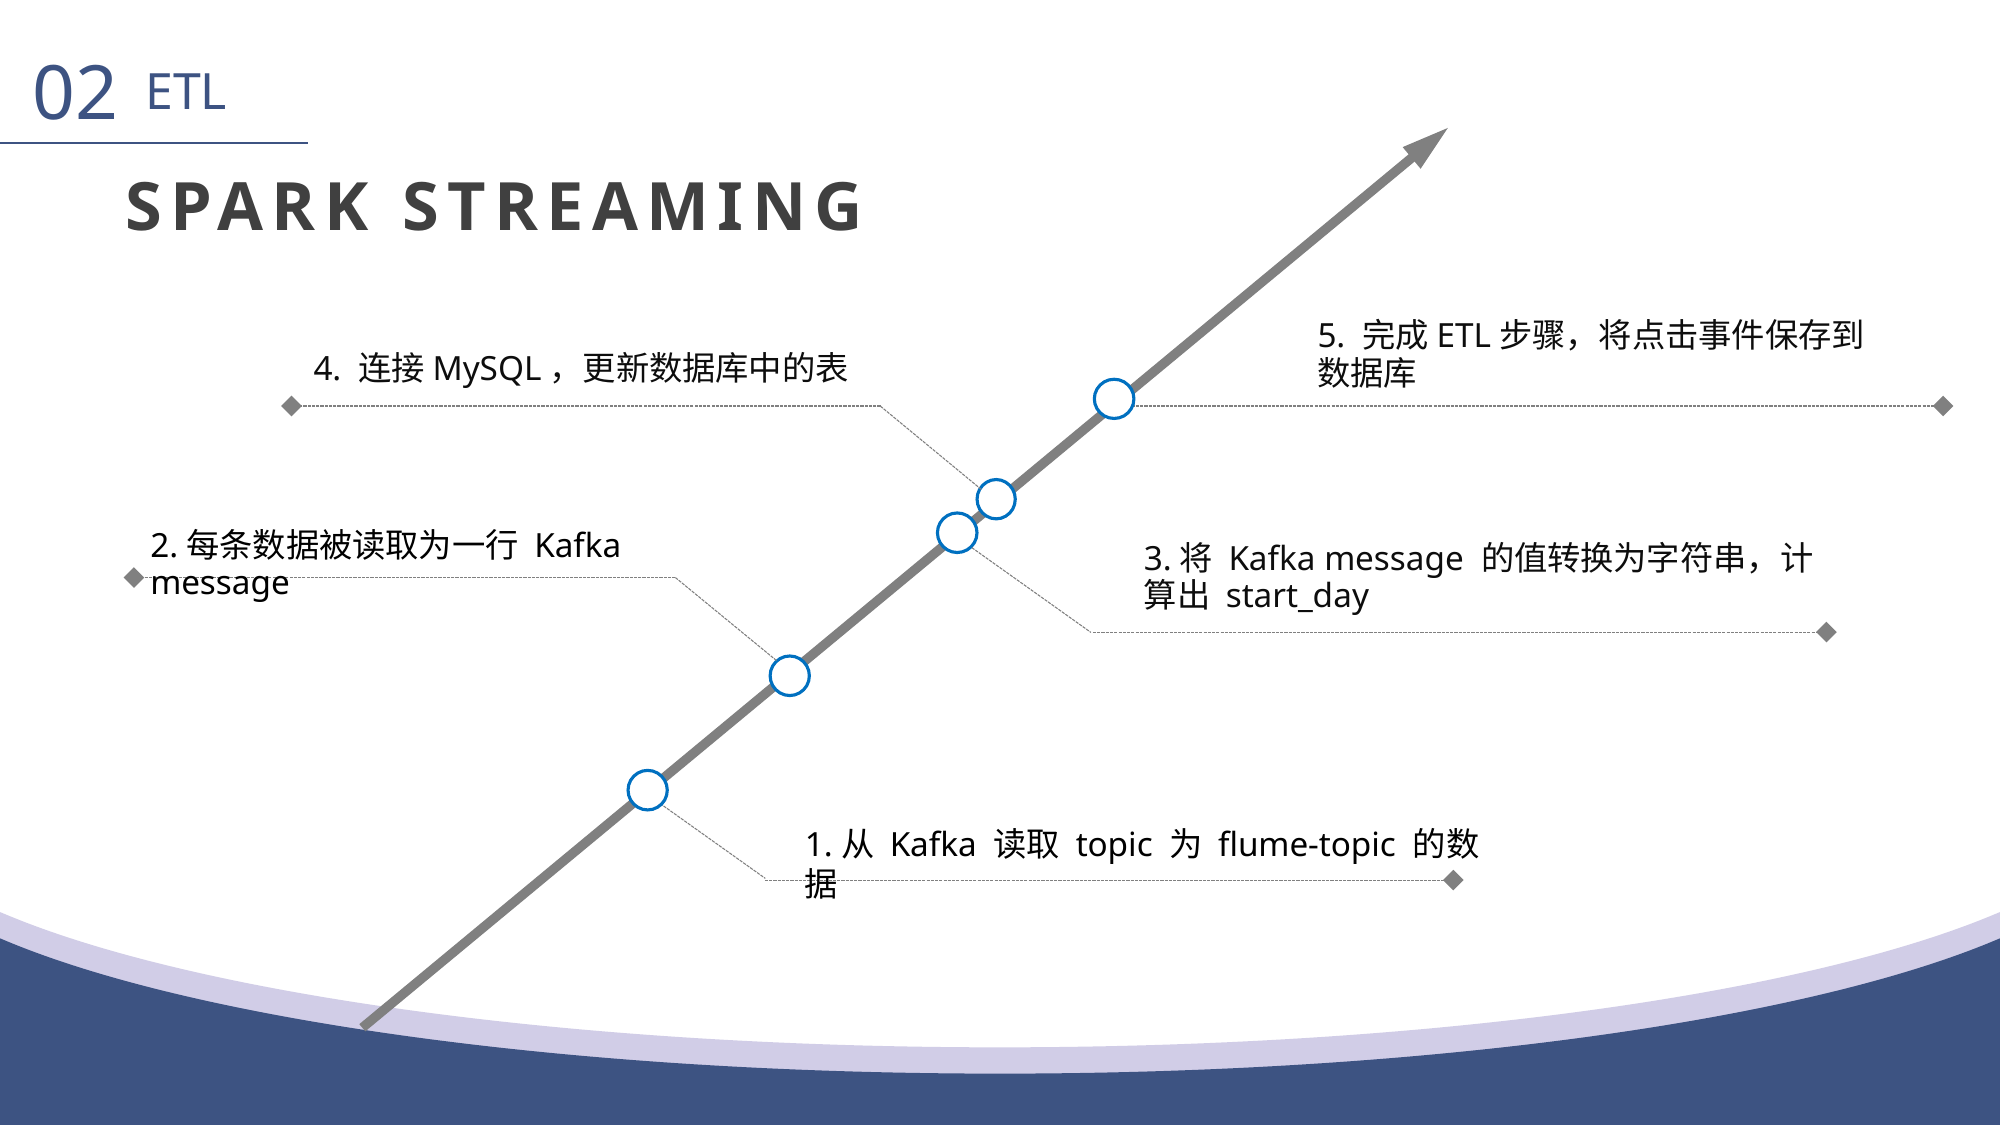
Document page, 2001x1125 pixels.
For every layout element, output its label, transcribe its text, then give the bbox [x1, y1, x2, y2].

text_box 2.每条数据被读取为一行 Kafka message [135, 578, 362, 647]
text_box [880, 406, 982, 490]
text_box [646, 793, 766, 879]
text_box 5. 完成ETL步骤，将点击事件保存到数据库 [1448, 309, 1881, 400]
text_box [675, 577, 777, 661]
text_box 2.每条数据被读取为一行 Kafka message [135, 518, 362, 577]
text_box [0, 912, 2000, 1125]
text_box 02 [17, 37, 134, 143]
text_box 4. 连接MySQL，更新数据库中的表 [298, 342, 362, 395]
text_box 1.从 Kafka 读取 topic 为 flume-topic 的数据 [1448, 815, 1503, 912]
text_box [362, 127, 1448, 1028]
text_box Spark Streaming [111, 156, 362, 251]
text_box 3.将 Kafka message 的值转换为字符串，计算出 start_day [1448, 532, 1847, 622]
text_box ETL [130, 52, 243, 128]
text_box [971, 547, 1091, 633]
